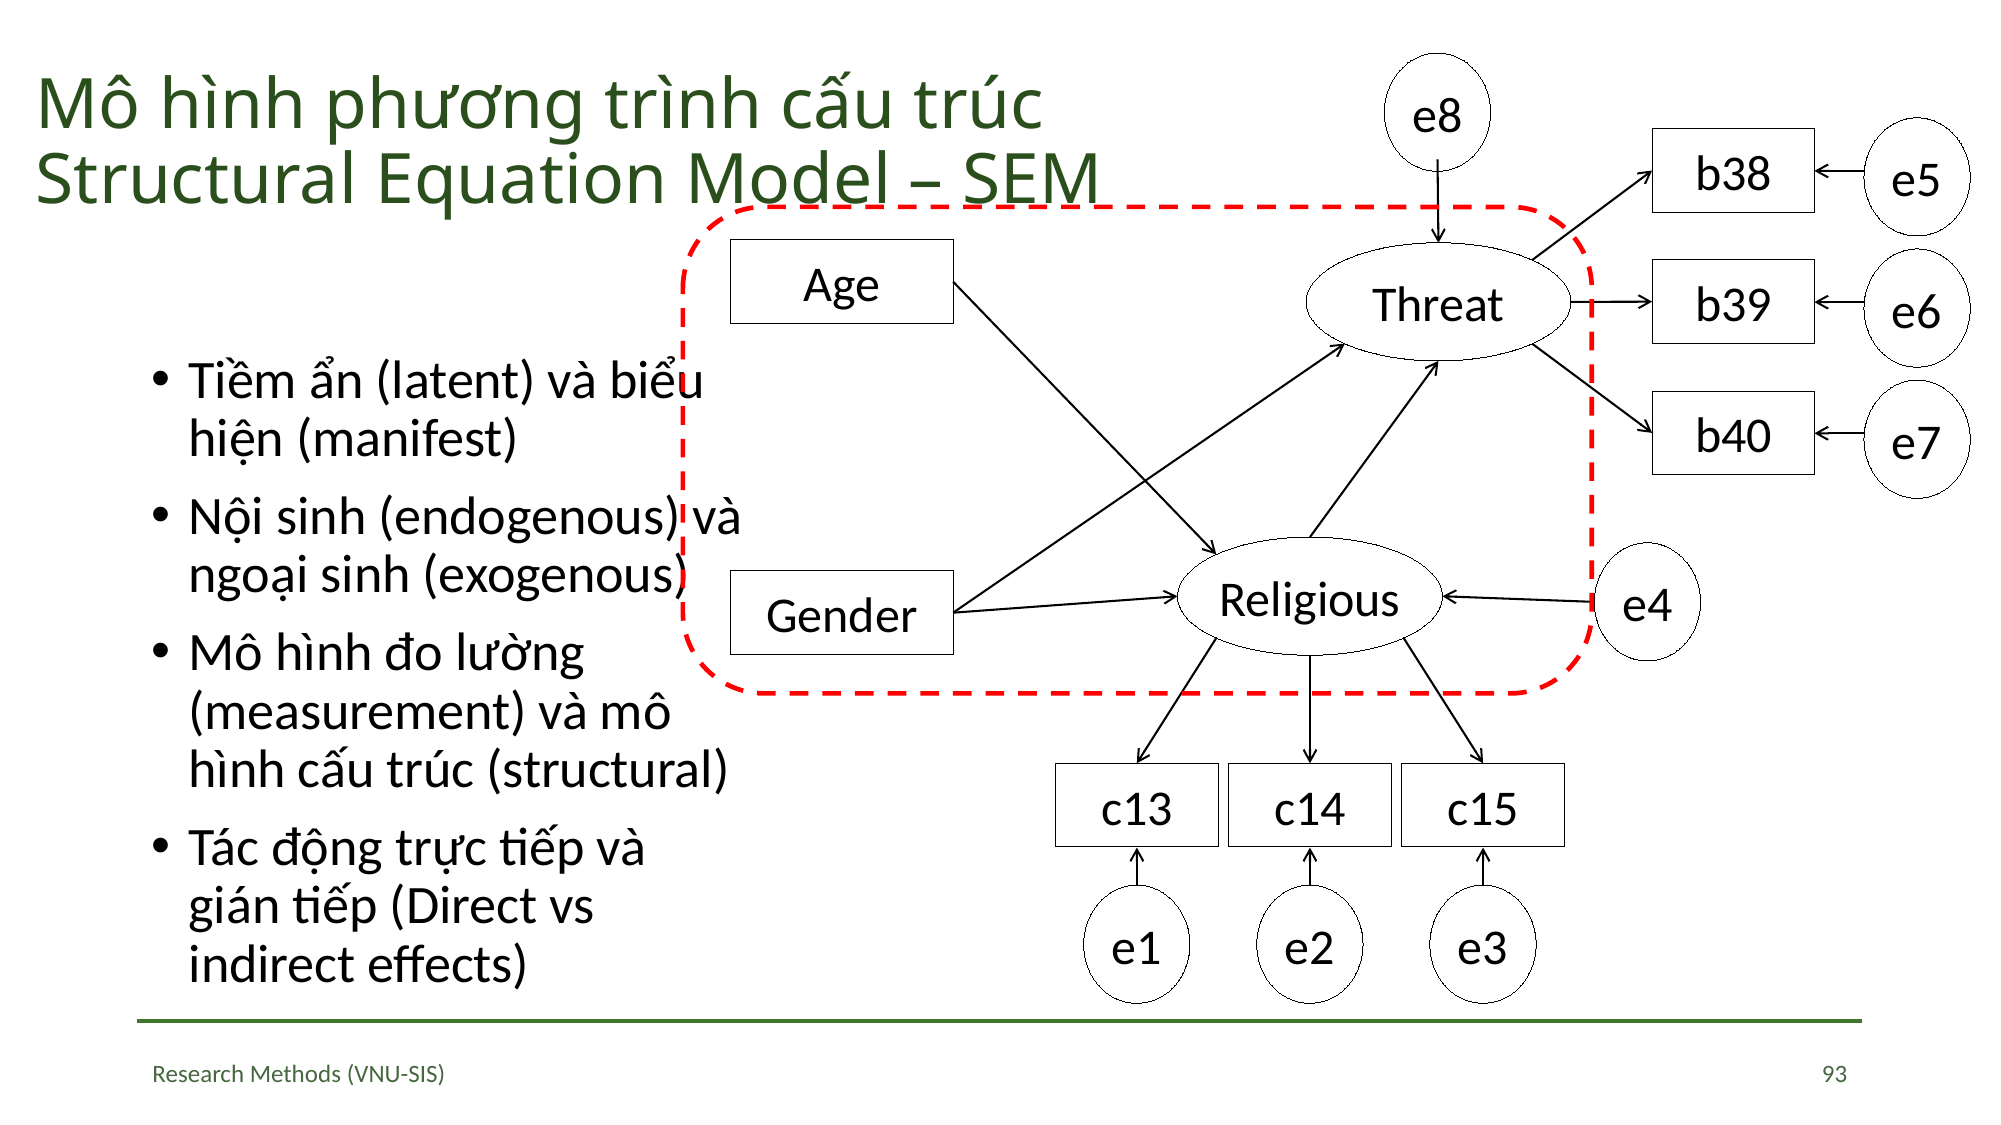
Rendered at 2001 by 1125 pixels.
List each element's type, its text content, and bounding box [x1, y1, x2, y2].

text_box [1345, 361, 1439, 538]
text_box e4 [1594, 542, 1701, 661]
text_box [953, 344, 1345, 614]
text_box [1532, 170, 1653, 261]
list Tiềm ẩn (latent) và biểu hiện (manifest) Nội sinh (endogenous) và ngoại sinh (exogenous) Mô hình đo lường (measurement) và mô hình cấu trúc (structural) Tác động trực tiếp và gián tiếp (Direct vs indirect effects) [136, 344, 766, 1014]
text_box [953, 282, 1217, 344]
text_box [1652, 117, 1971, 487]
text_box e8 [1384, 53, 1491, 172]
slide_number 93 [1412, 1042, 1863, 1103]
footer Research Methods (VNU-SIS) [137, 1042, 514, 1103]
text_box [1136, 638, 1217, 764]
title Mô hình phương trình cấu trúc Structural Equation Model – SEM [20, 31, 1205, 256]
text_box [681, 205, 1593, 695]
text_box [1403, 638, 1483, 764]
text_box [1055, 763, 1565, 992]
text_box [1532, 344, 1653, 434]
